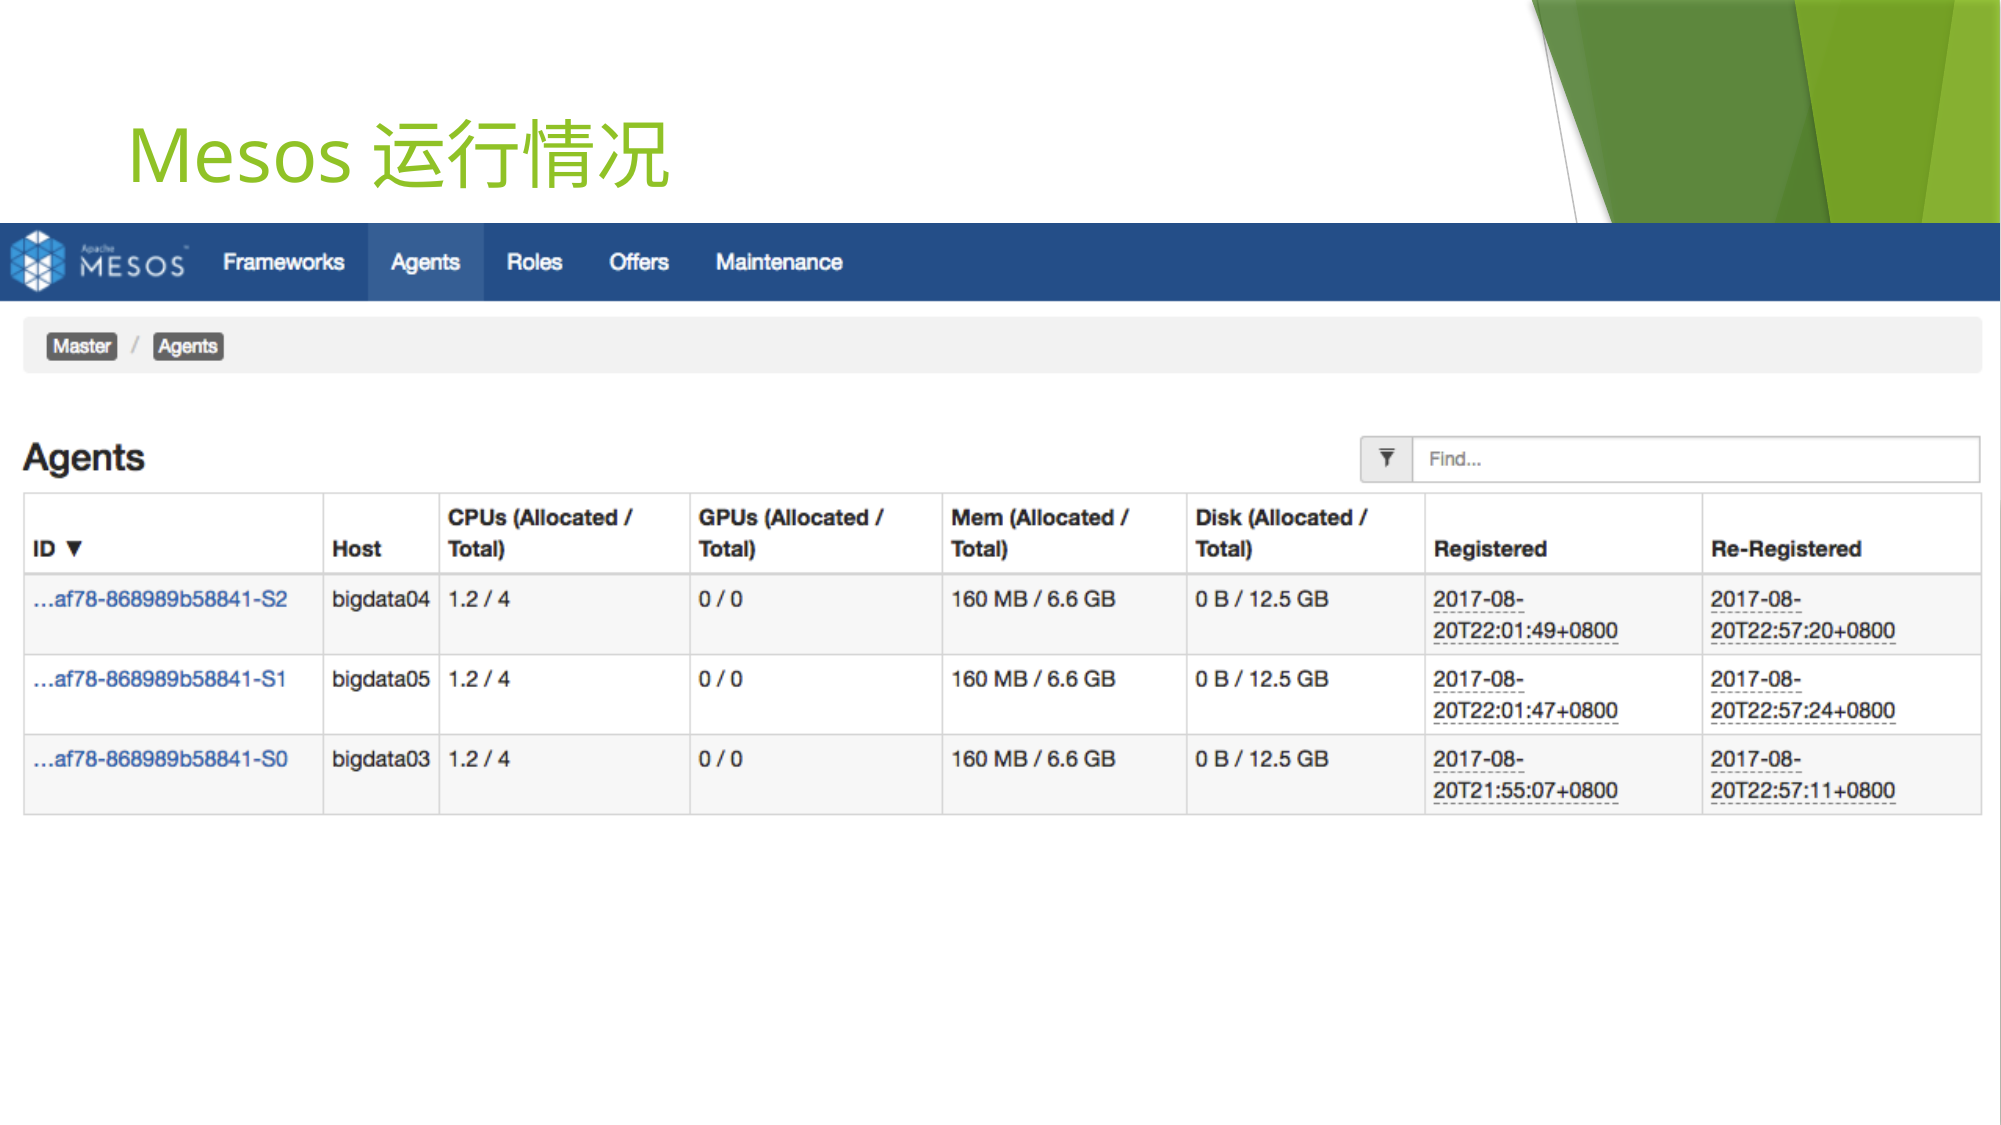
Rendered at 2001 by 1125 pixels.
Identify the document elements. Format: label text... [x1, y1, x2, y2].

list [0, 222, 2000, 1125]
title Mesos运行情况 [111, 99, 1522, 221]
